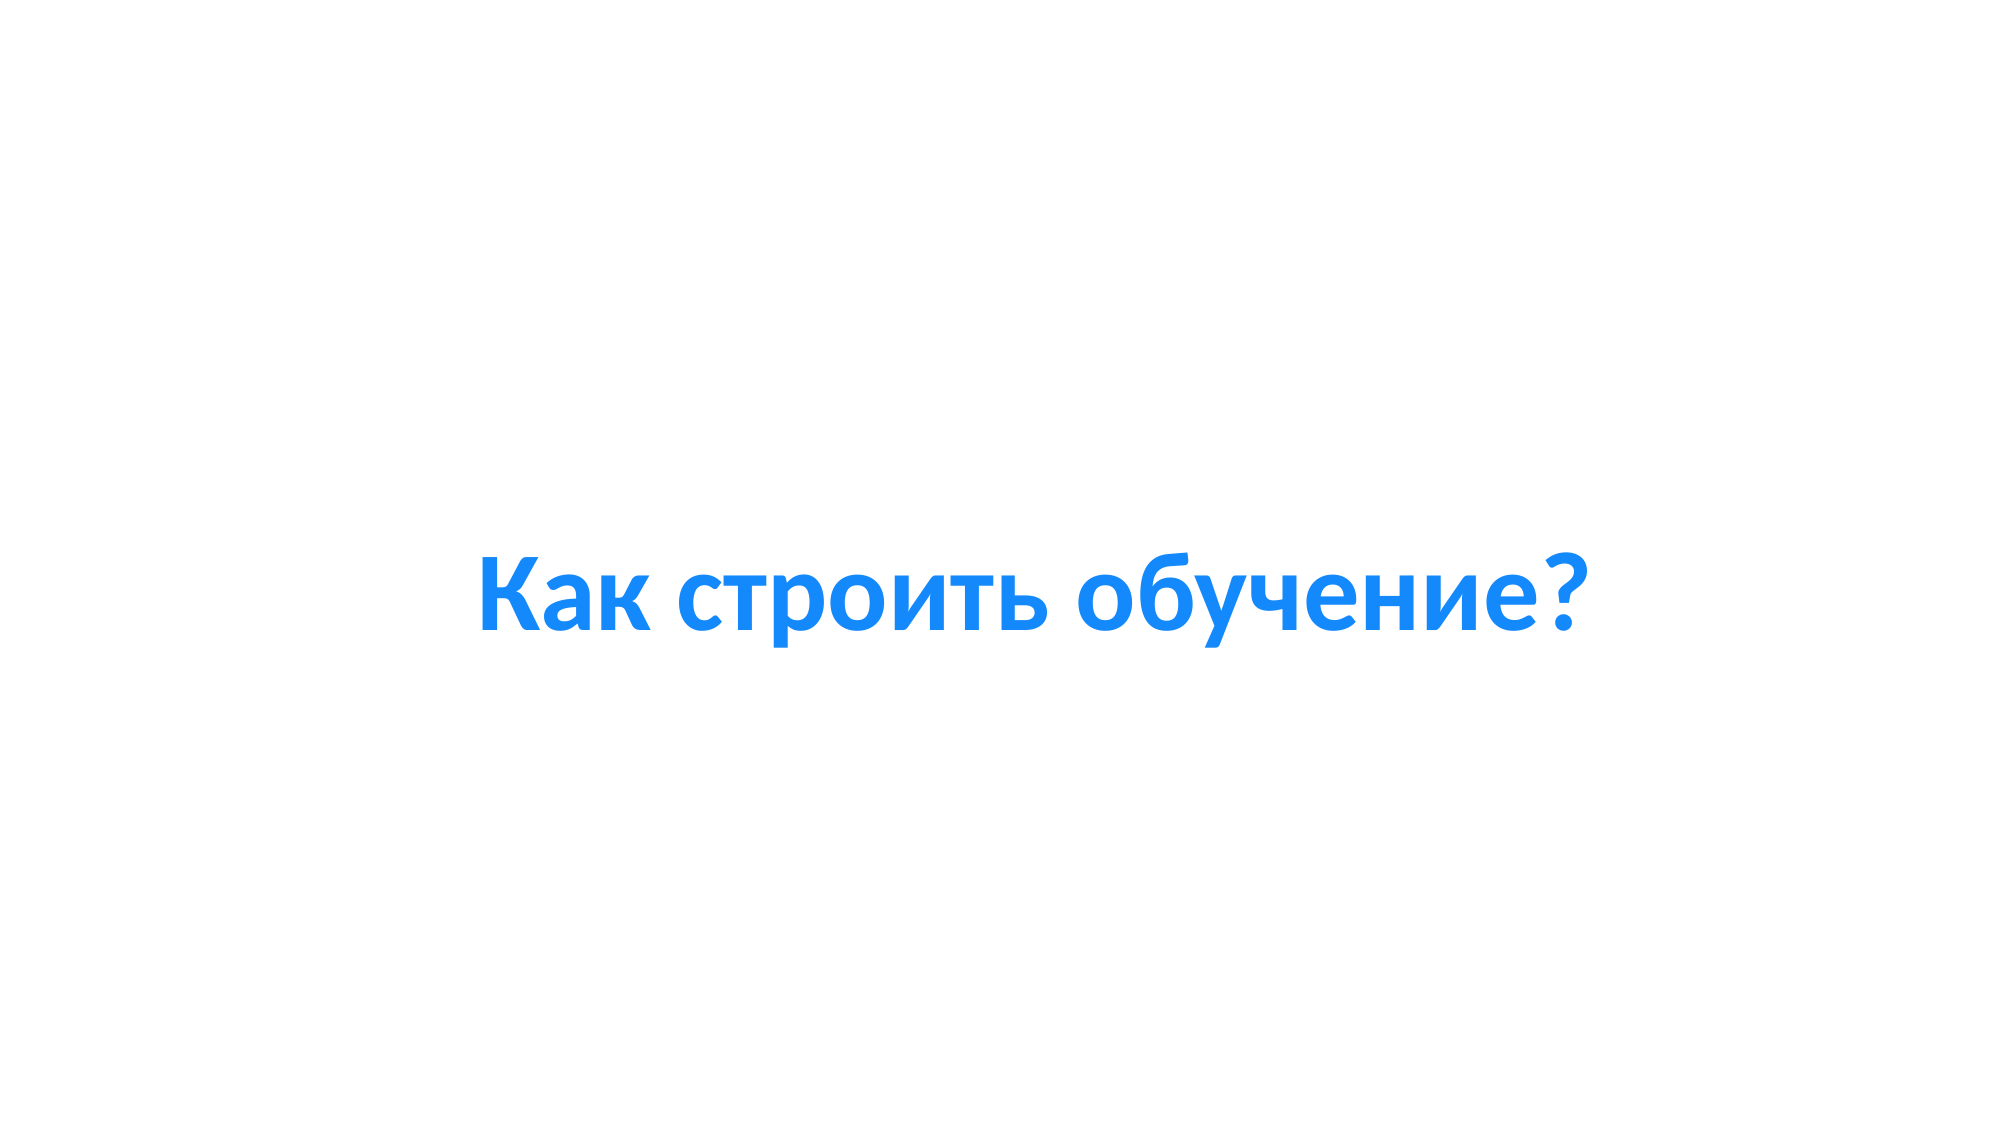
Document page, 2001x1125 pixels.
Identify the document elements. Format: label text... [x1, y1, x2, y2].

text_box Как строить обучение? [102, 491, 1969, 663]
